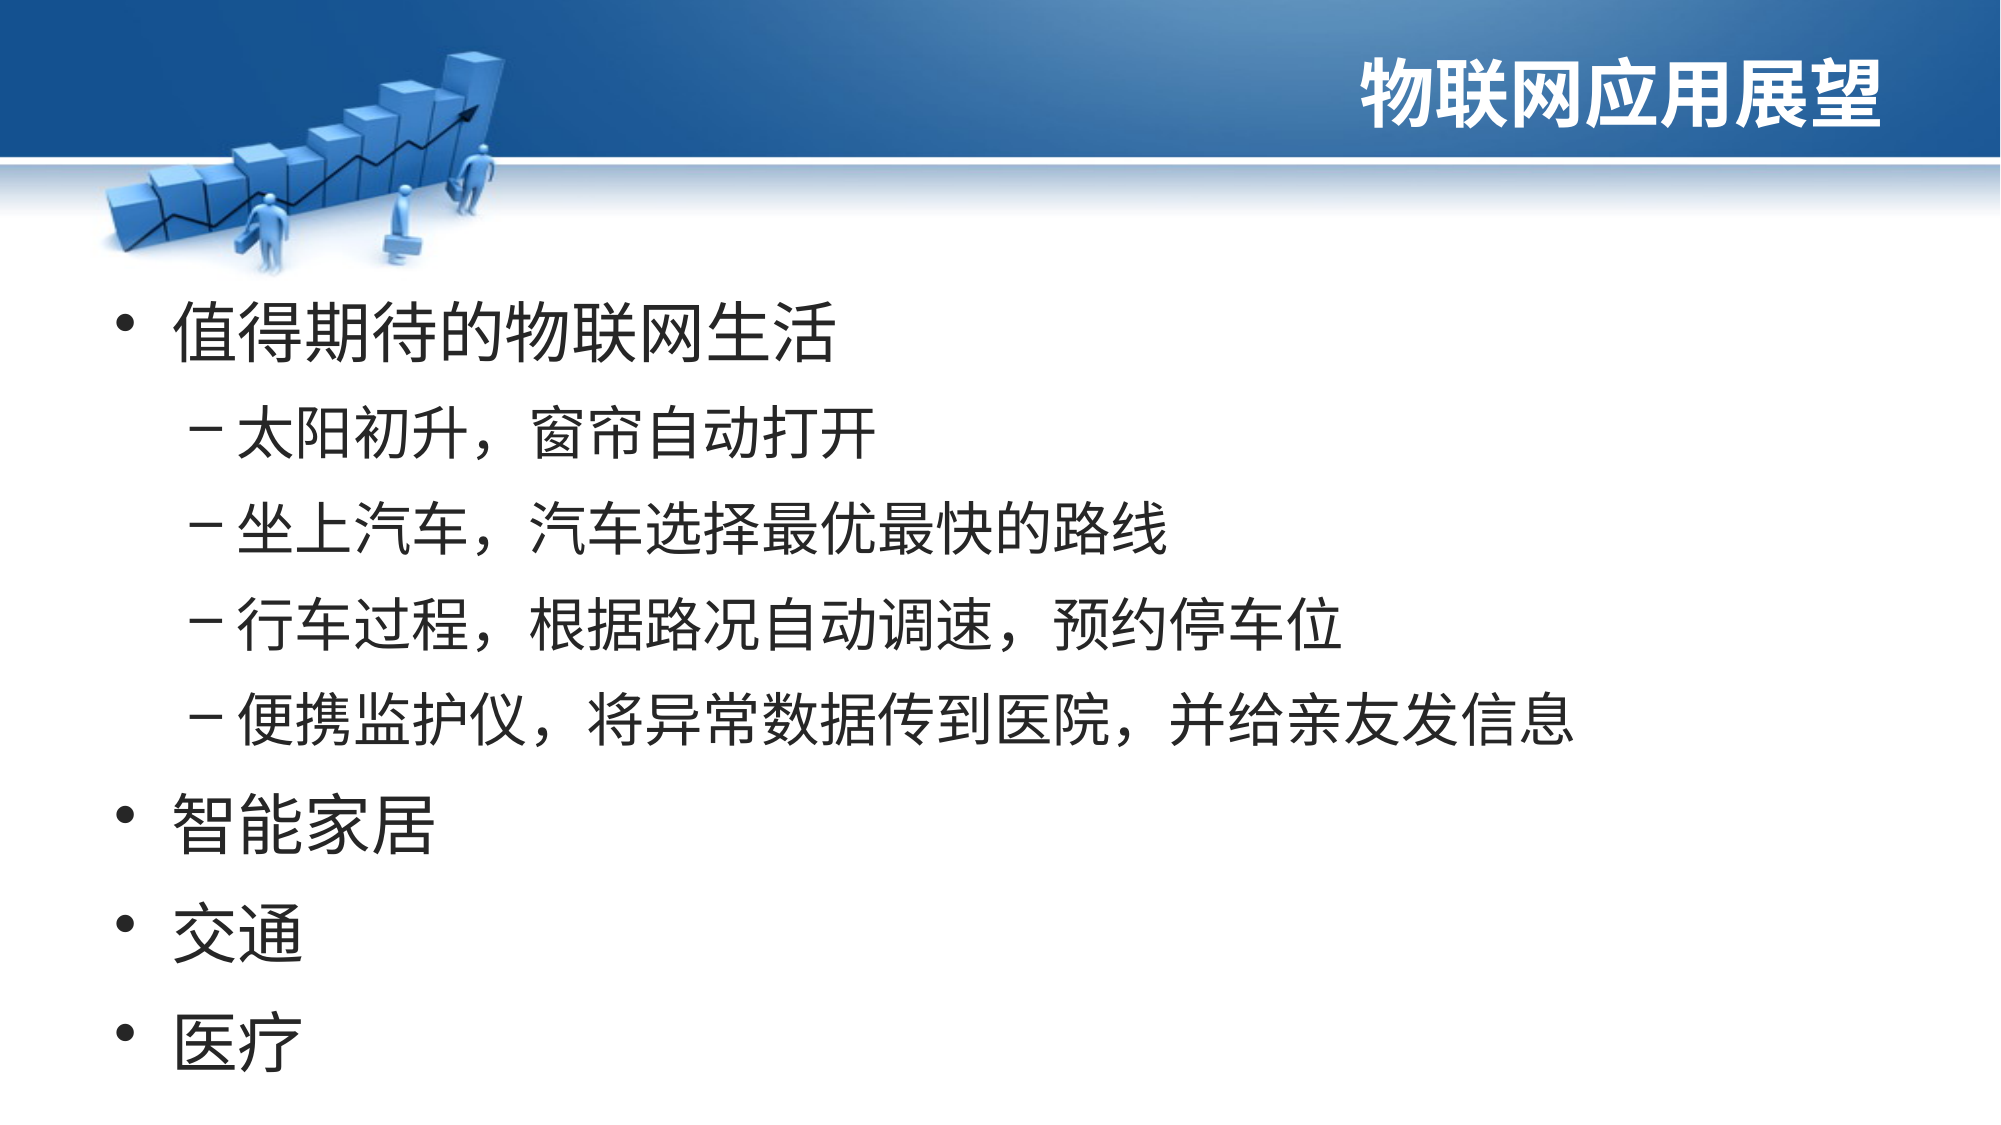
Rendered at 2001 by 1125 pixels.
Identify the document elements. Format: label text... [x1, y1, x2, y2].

picture [0, 0, 2001, 1125]
list 值得期待的物联网生活 太阳初升，窗帘自动打开 坐上汽车，汽车选择最优最快的路线 行车过程，根据路况自动调速，预约停车位 便携监护仪，将异常数据传到医院，并给亲友发信息 智能家居 交通 医疗 [99, 267, 1900, 1029]
title 物联网应用展望 [99, 45, 1900, 138]
